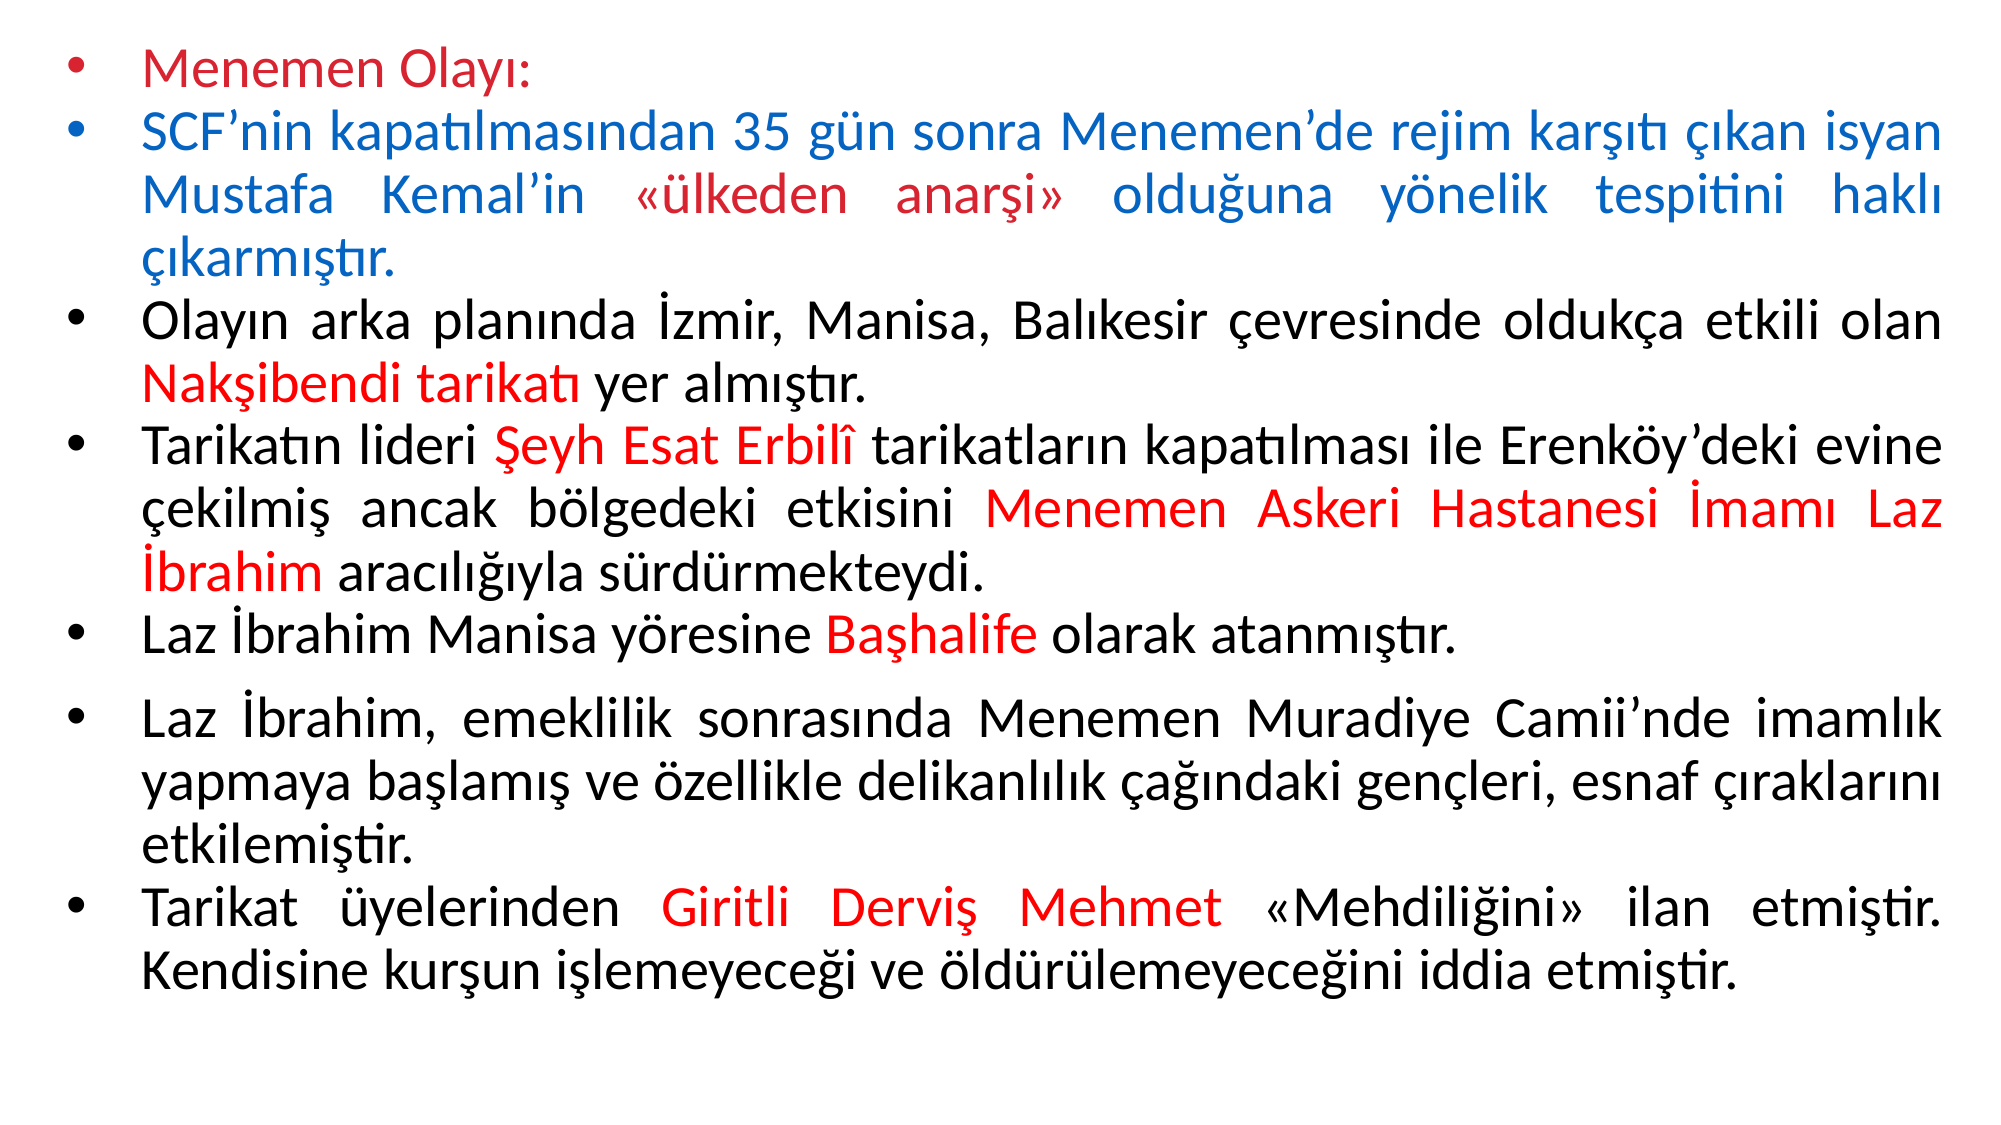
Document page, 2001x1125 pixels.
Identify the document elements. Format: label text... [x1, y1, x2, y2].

text_box Menemen Olayı: SCF’nin kapatılmasından 35 gün sonra Menemen’de rejim karşıtı çıkan isyan Mustafa Kemal’in «ülkeden anarşi» olduğuna yönelik tespitini haklı çıkarmıştır. Olayın arka planında İzmir, Manisa, Balıkesir çevresinde oldukça etkili olan Nakşibendi tarikatı yer almıştır. Tarikatın lideri Şeyh Esat Erbilî tarikatların kapatılması ile Erenköy’deki evine çekilmiş ancak bölgedeki etkisini Menemen Askeri Hastanesi İmamı Laz İbrahim aracılığıyla sürdürmekteydi. Laz İbrahim Manisa yöresine Başhalife olarak atanmıştır. Laz İbrahim, emeklilik sonrasında Menemen Muradiye Camii’nde imamlık yapmaya başlamış ve özellikle delikanlılık çağındaki gençleri, esnaf çıraklarını etkilemiştir. Tarikat üyelerinden Giritli Derviş Mehmet «Mehdiliğini» ilan etmiştir. Kendisine kurşun işlemeyeceği ve öldürülemeyeceğini iddia etmiştir. [52, 29, 1959, 1080]
